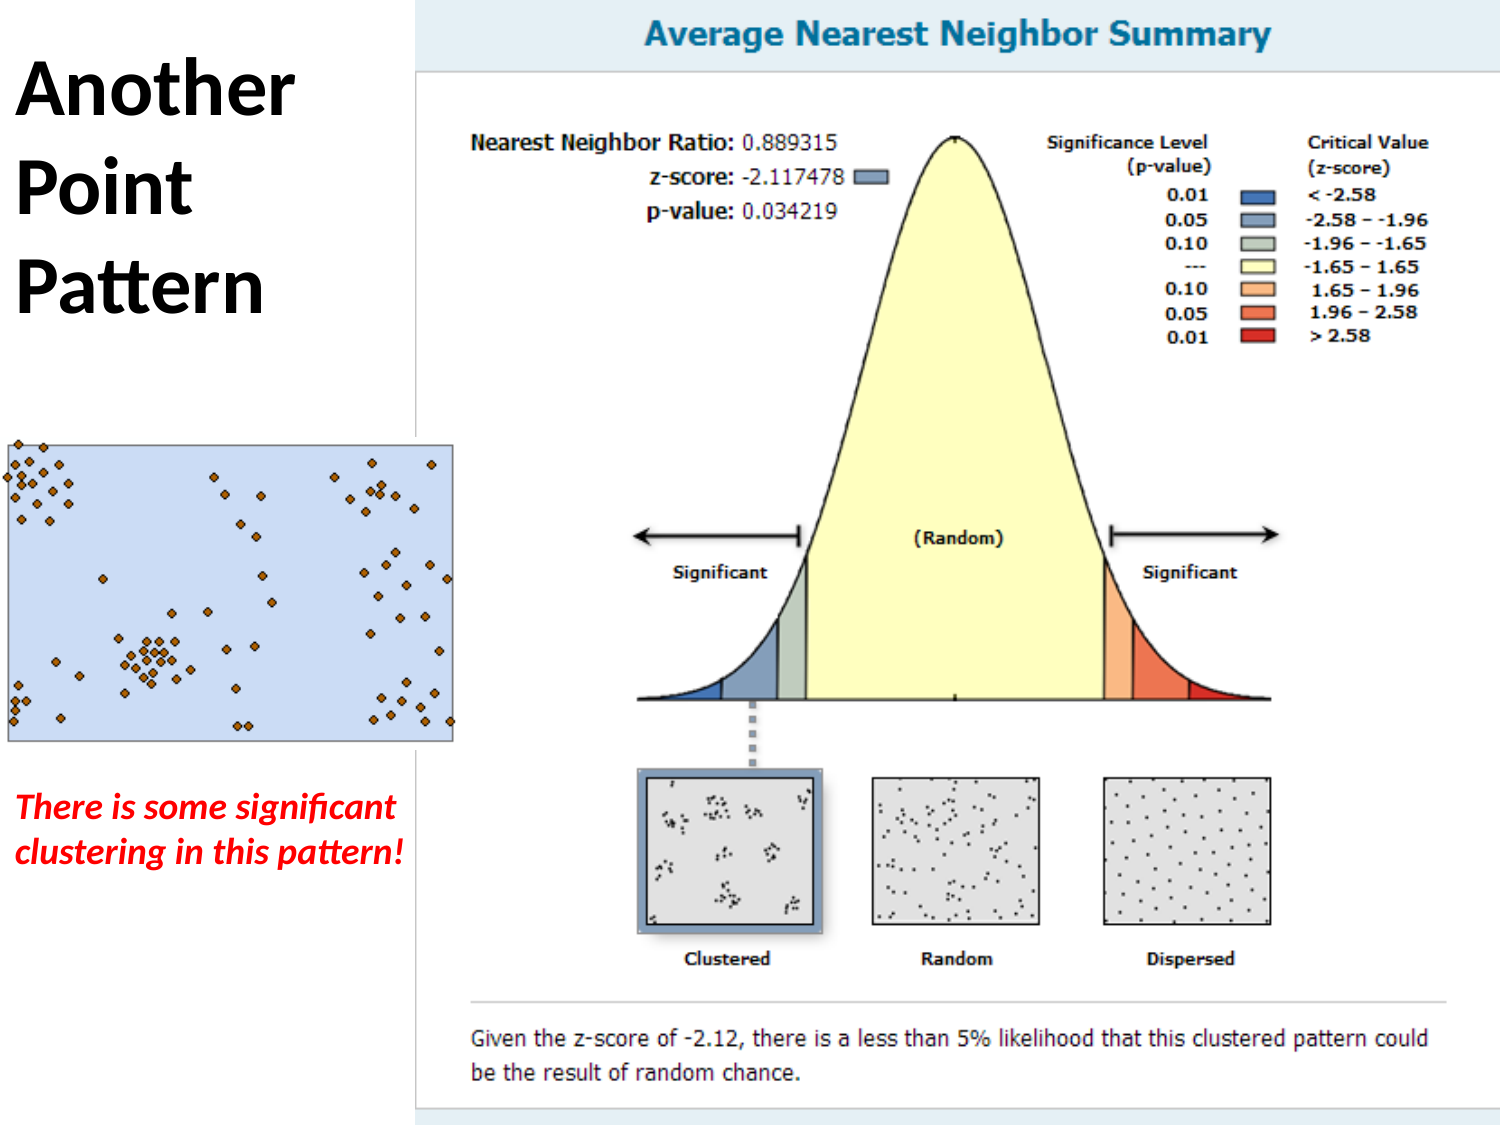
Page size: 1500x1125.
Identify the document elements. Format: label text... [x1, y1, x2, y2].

title Another Point Pattern [0, 24, 410, 338]
text_box There is some significant clustering in this pattern! [0, 774, 410, 880]
picture [0, 0, 1500, 1125]
